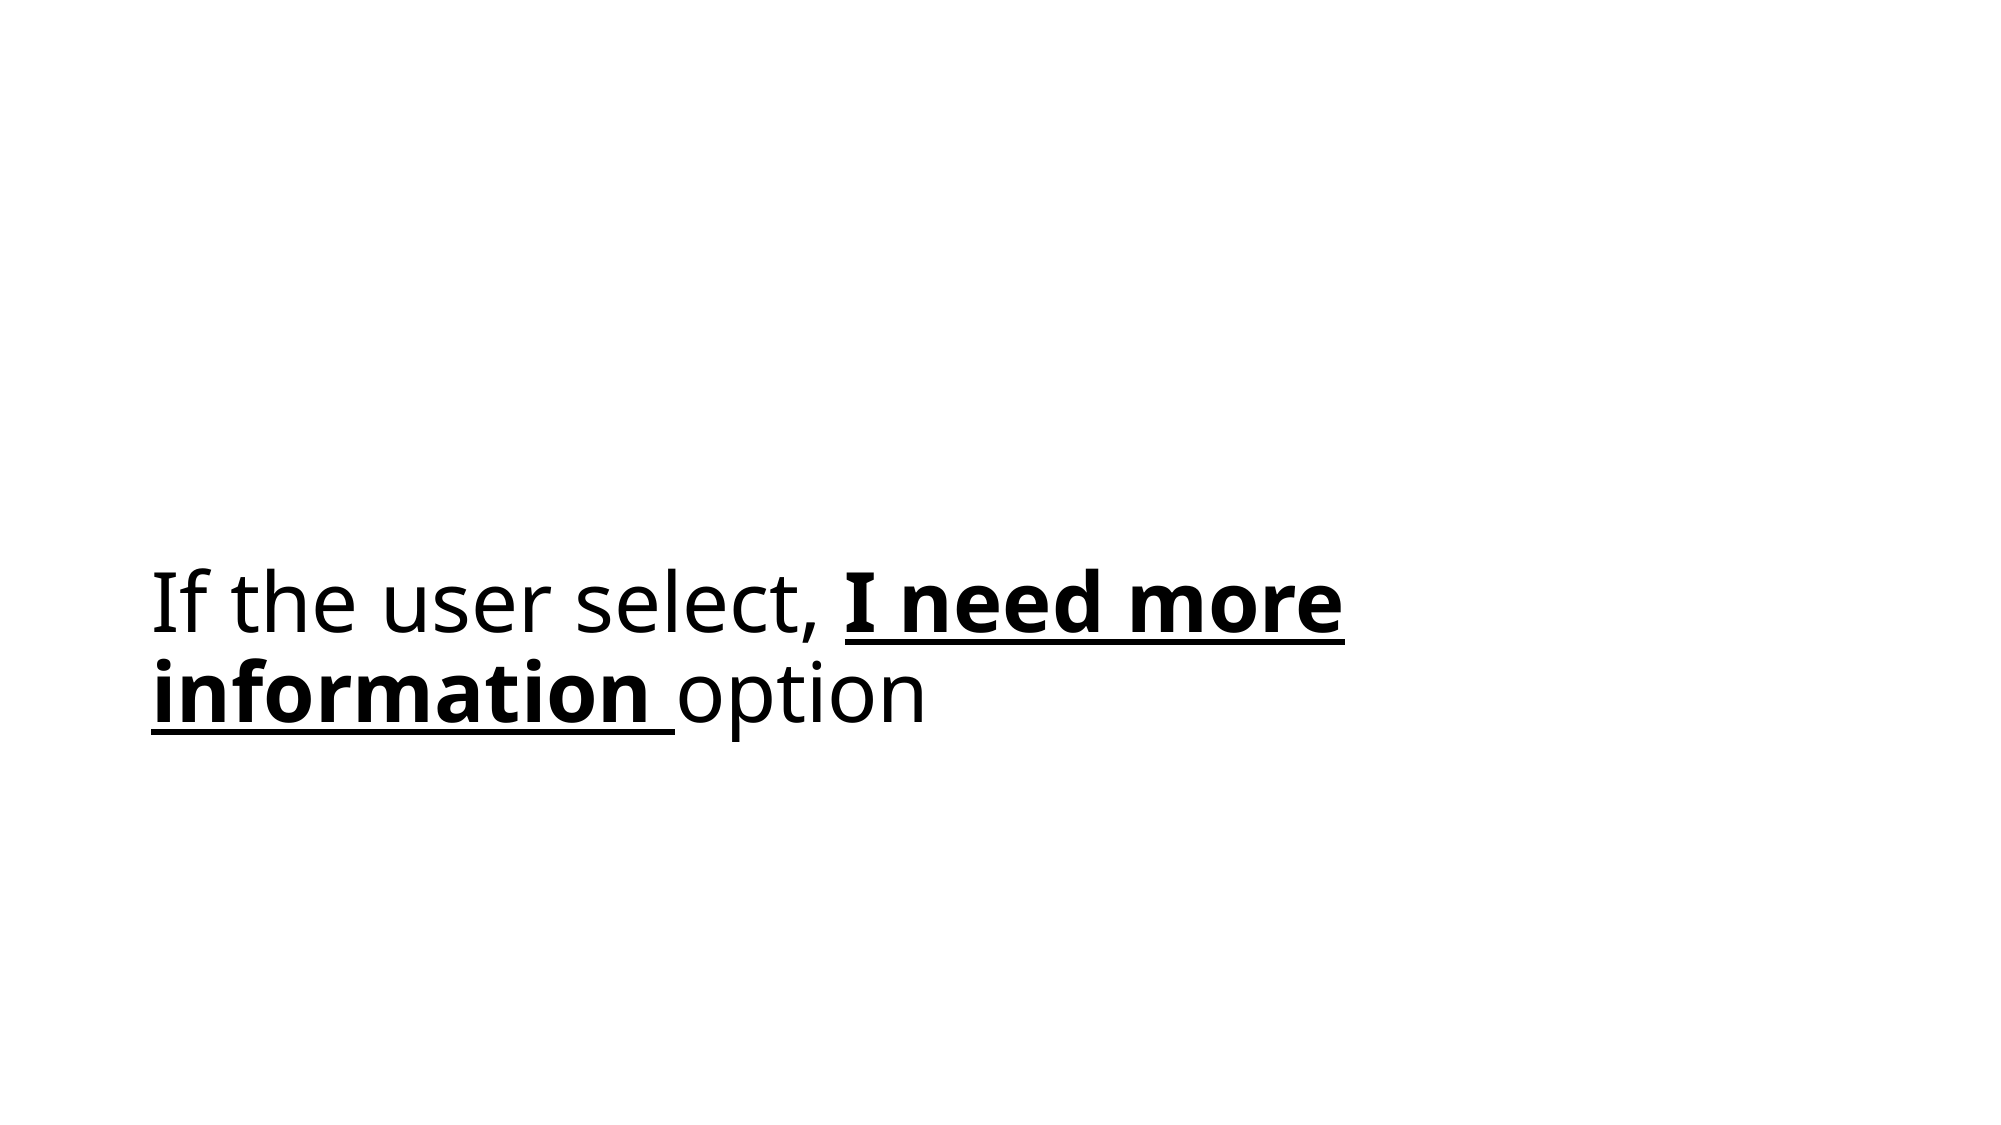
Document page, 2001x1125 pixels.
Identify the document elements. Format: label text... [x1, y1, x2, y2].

title If the user select, I need more information option [136, 280, 1862, 749]
